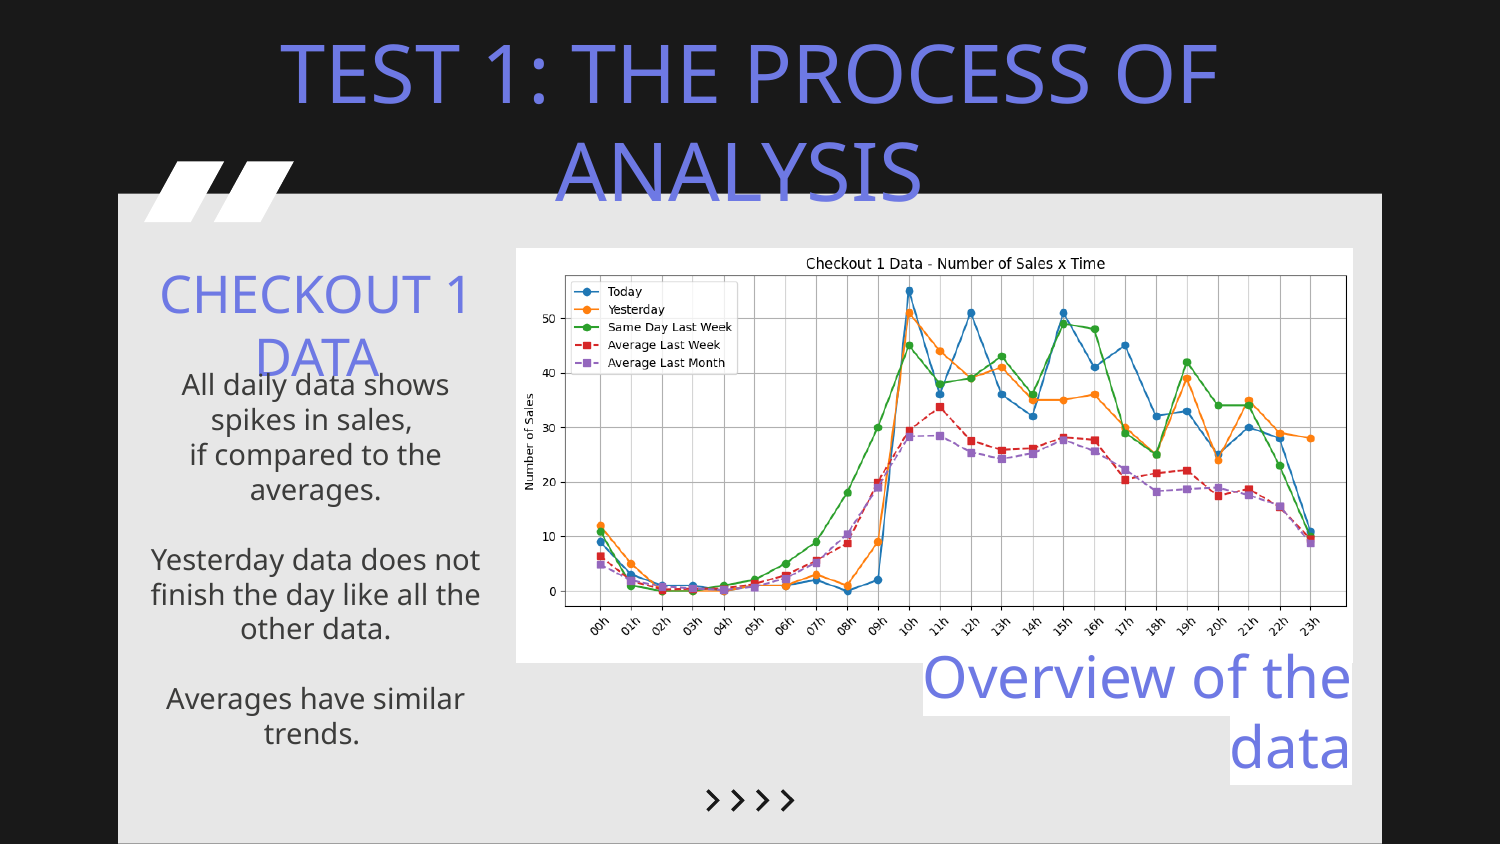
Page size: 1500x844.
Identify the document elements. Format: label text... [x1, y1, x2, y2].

text_box [118, 193, 1382, 844]
picture [515, 248, 1353, 663]
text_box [143, 161, 295, 223]
text_box All daily data shows spikes in sales, if compared to the averages. Yesterday data does not finish the day like all the other data. Averages have similar trends. [118, 351, 514, 812]
text_box Overview of the data [894, 663, 1368, 757]
text_box CHECKOUT 1 DATA [118, 297, 509, 351]
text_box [705, 788, 795, 812]
title TEST 1: THE PROCESS OF ANALYSIS [118, 72, 1382, 167]
